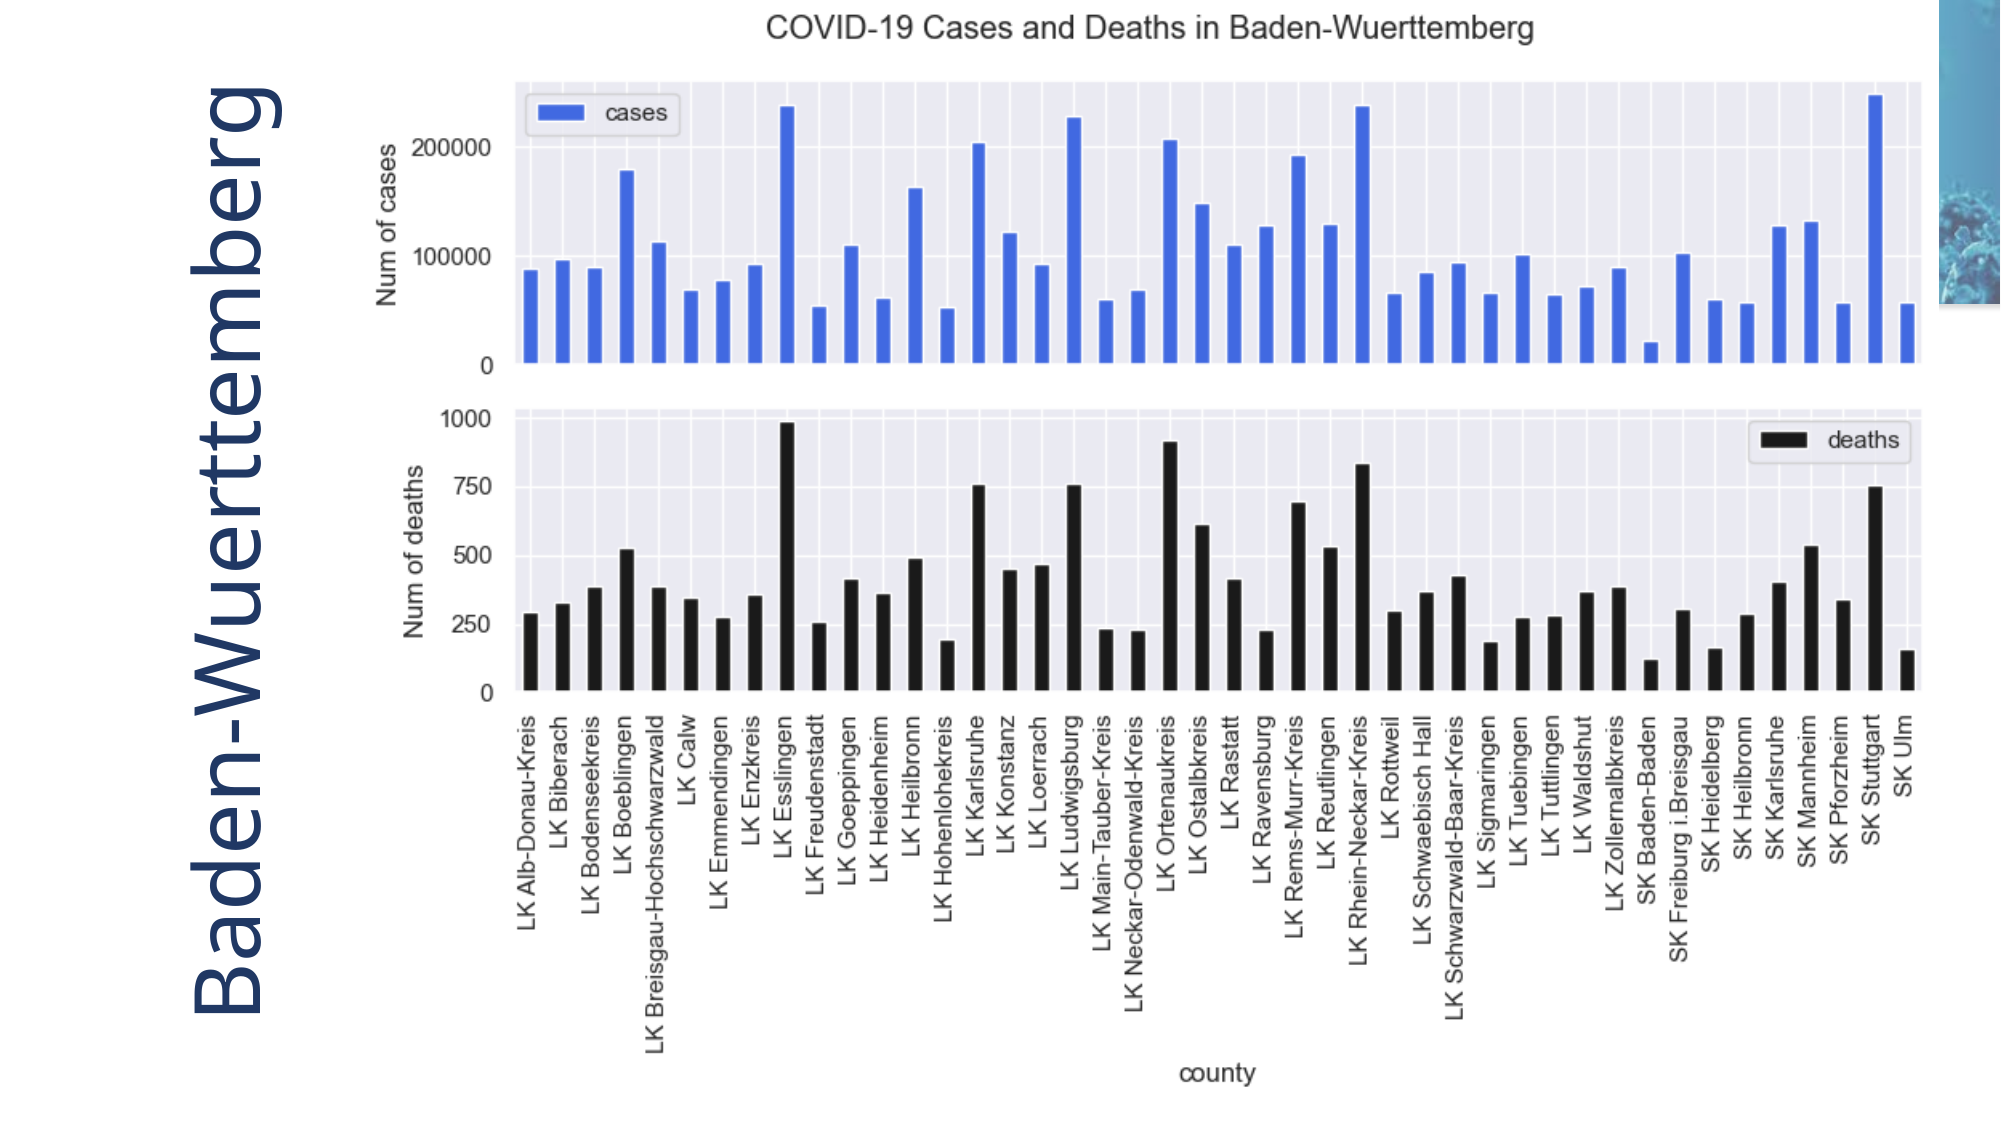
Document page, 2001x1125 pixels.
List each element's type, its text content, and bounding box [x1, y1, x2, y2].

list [362, 0, 1939, 1103]
title Baden-Wuerttemberg [122, 27, 340, 1038]
